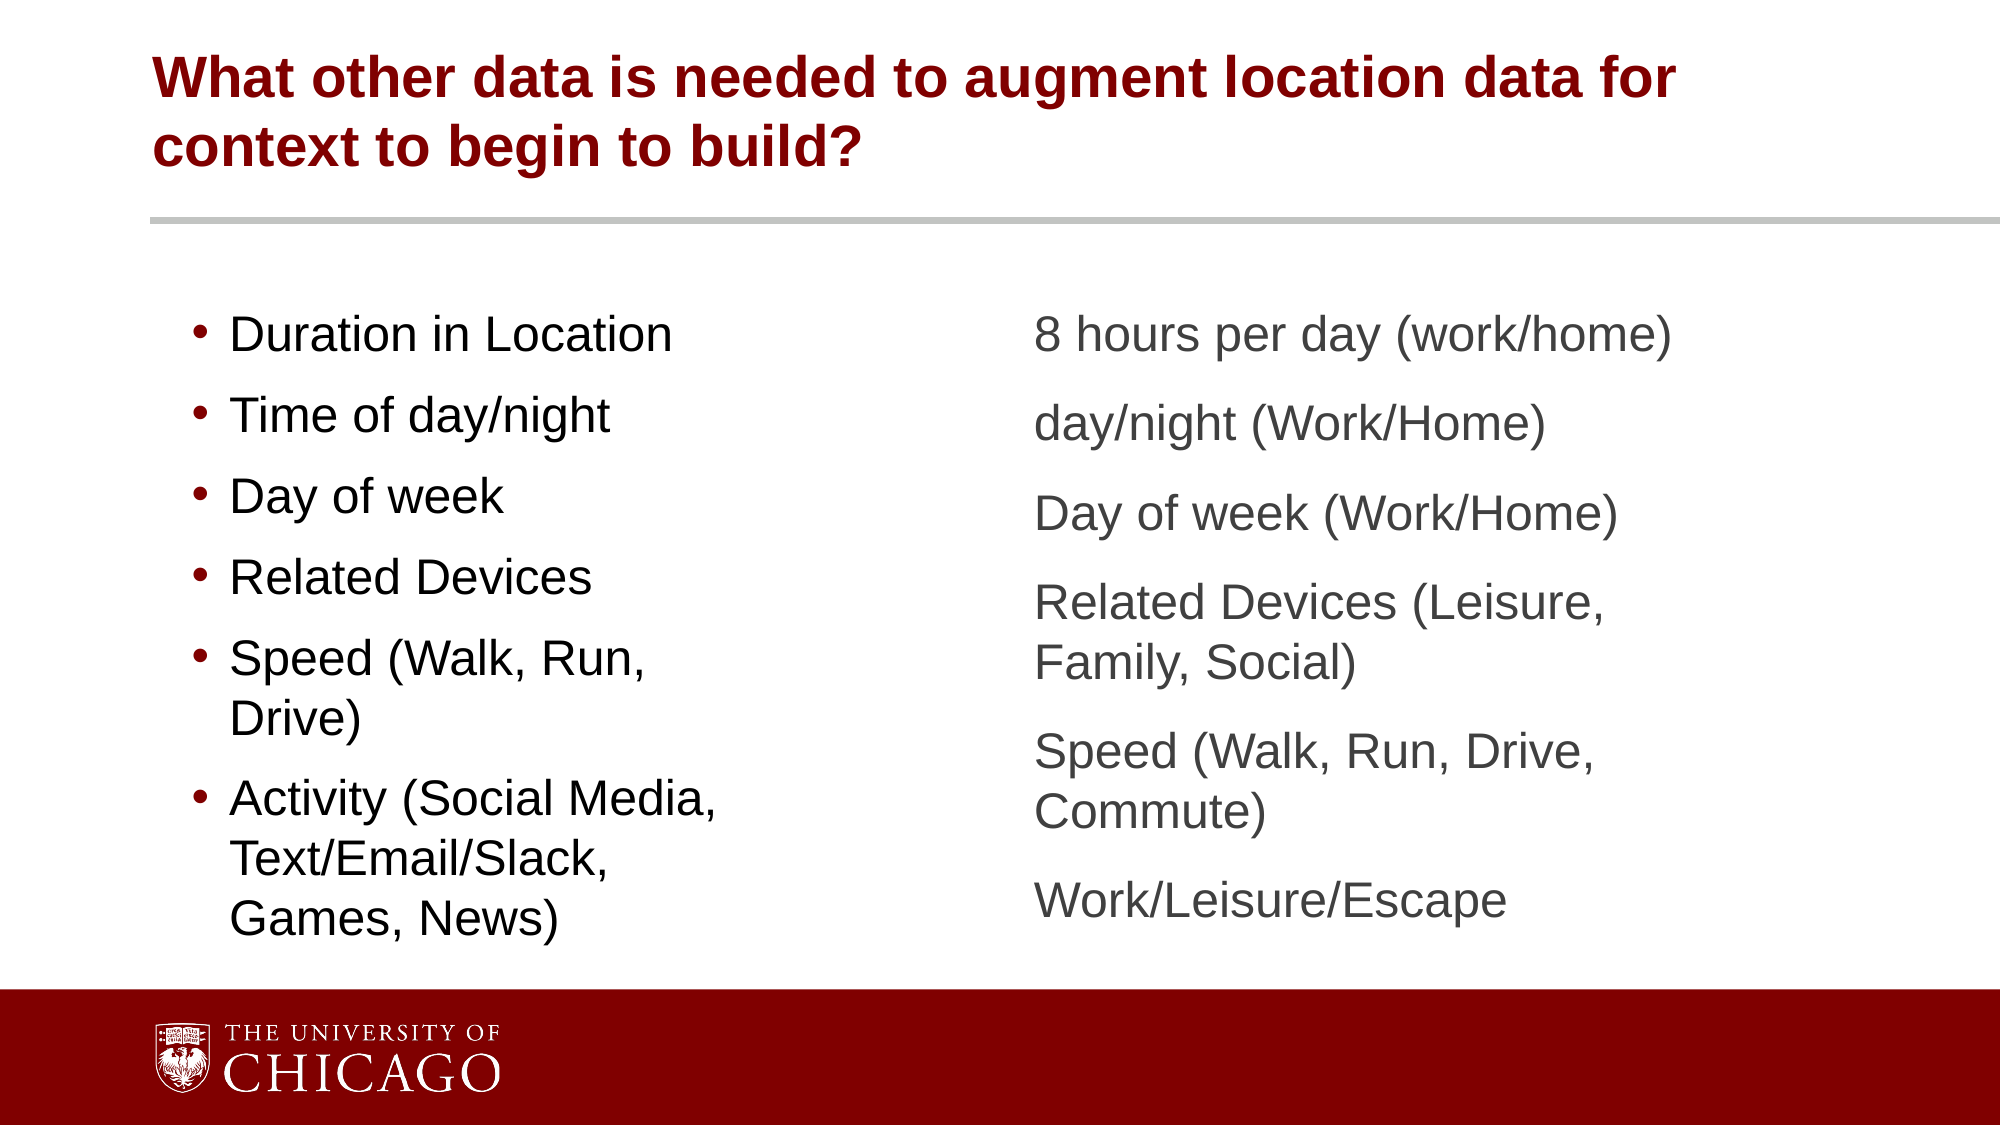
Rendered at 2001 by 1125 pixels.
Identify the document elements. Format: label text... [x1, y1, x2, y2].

text_box 8 hours per day (work/home) day/night (Work/Home) Day of week (Work/Home) Related Devices (Leisure, Family, Social) Speed (Walk, Run, Drive, Commute) Work/Leisure/Escape [1018, 294, 1768, 911]
list Duration in Location Time of day/night Day of week Related Devices Speed (Walk, Run, Drive) Activity (Social Media, Text/Email/Slack, Games, News) [176, 294, 782, 911]
title What other data is needed to augment location data for context to begin to build? [137, 0, 1863, 218]
